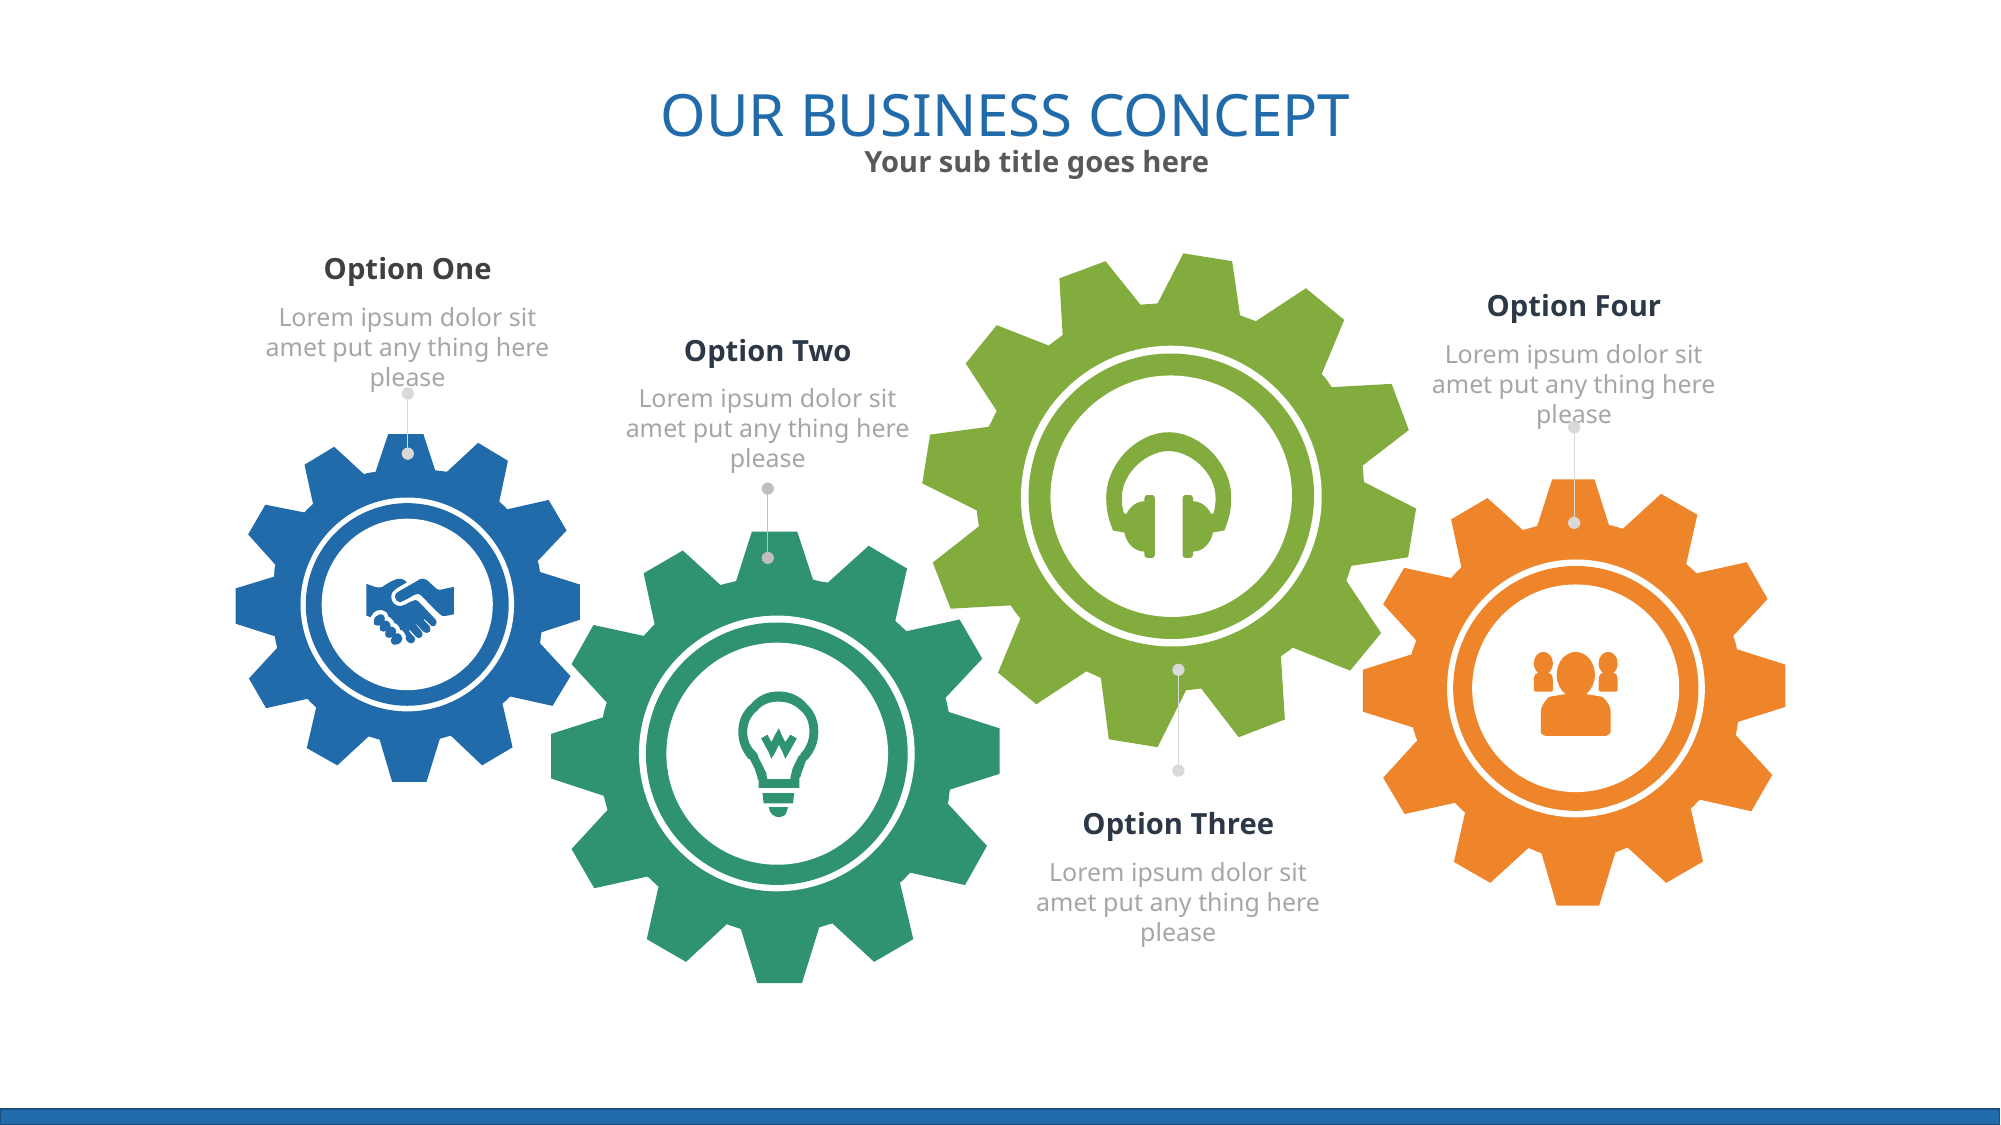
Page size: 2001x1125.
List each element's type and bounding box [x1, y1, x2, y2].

text_box [604, 324, 931, 452]
text_box [551, 531, 1000, 984]
text_box [1015, 798, 1342, 925]
text_box [244, 243, 571, 370]
text_box [1410, 280, 1738, 407]
text_box [235, 434, 580, 782]
text_box [0, 1108, 2000, 1125]
text_box [576, 70, 1435, 187]
text_box [1362, 479, 1786, 906]
text_box [922, 253, 1417, 748]
